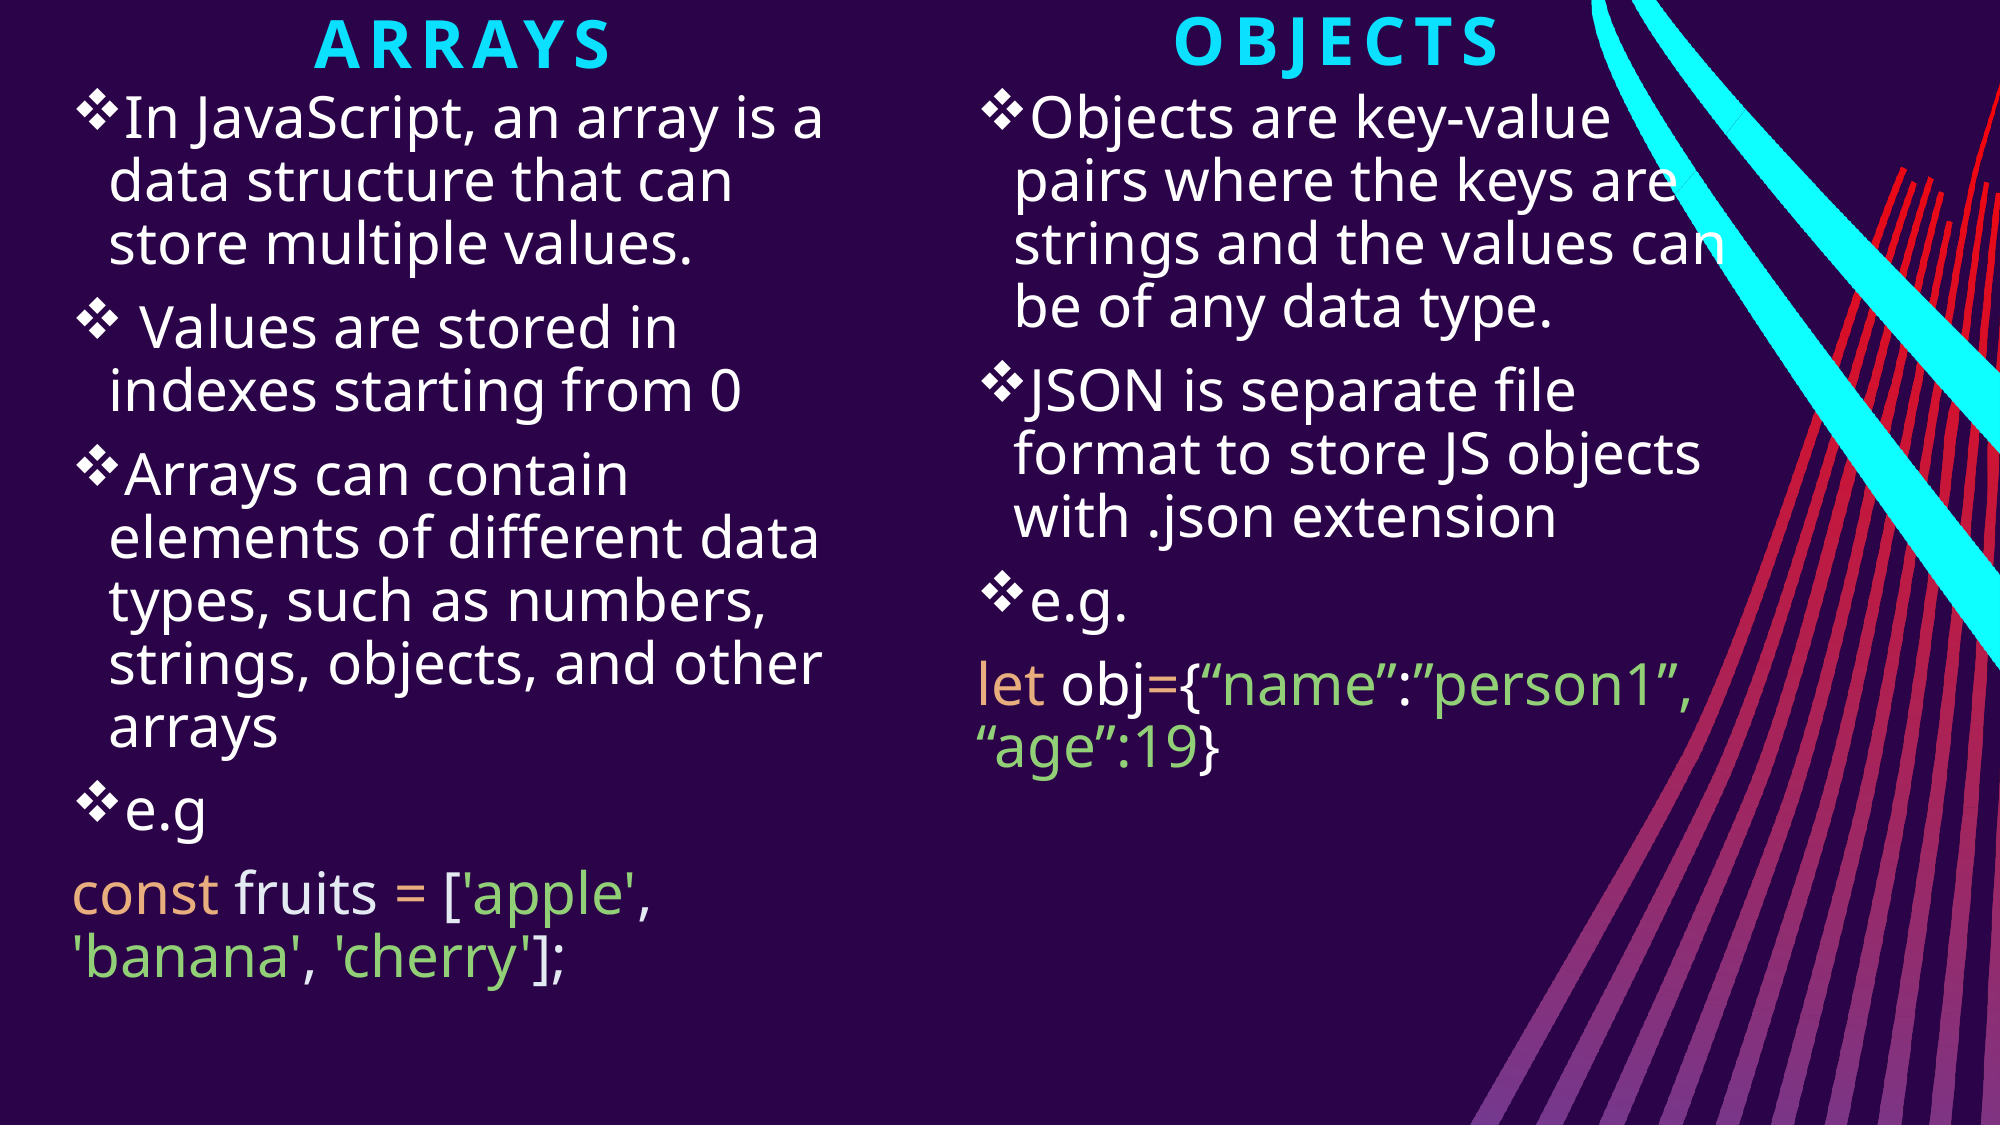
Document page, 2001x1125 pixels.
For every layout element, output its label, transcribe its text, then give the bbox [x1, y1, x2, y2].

picture [1742, 0, 2000, 1125]
text_box objects [929, 0, 1742, 113]
picture [0, 0, 961, 1125]
list In JavaScript, an array is a data structure that can store multiple values. Values are stored in indexes starting from 0 Arrays can contain elements of different data types, such as numbers, strings, objects, and other arrays e.g const fruits = ['apple', 'banana', 'cherry']; [56, 81, 868, 1125]
text_box Objects are key-value pairs where the keys are strings and the values can be of any data type. JSON is separate file format to store JS objects with .json extension e.g. let obj={“name”:”person1”, “age”:19} [961, 81, 1773, 1125]
title Arrays [56, 3, 868, 81]
